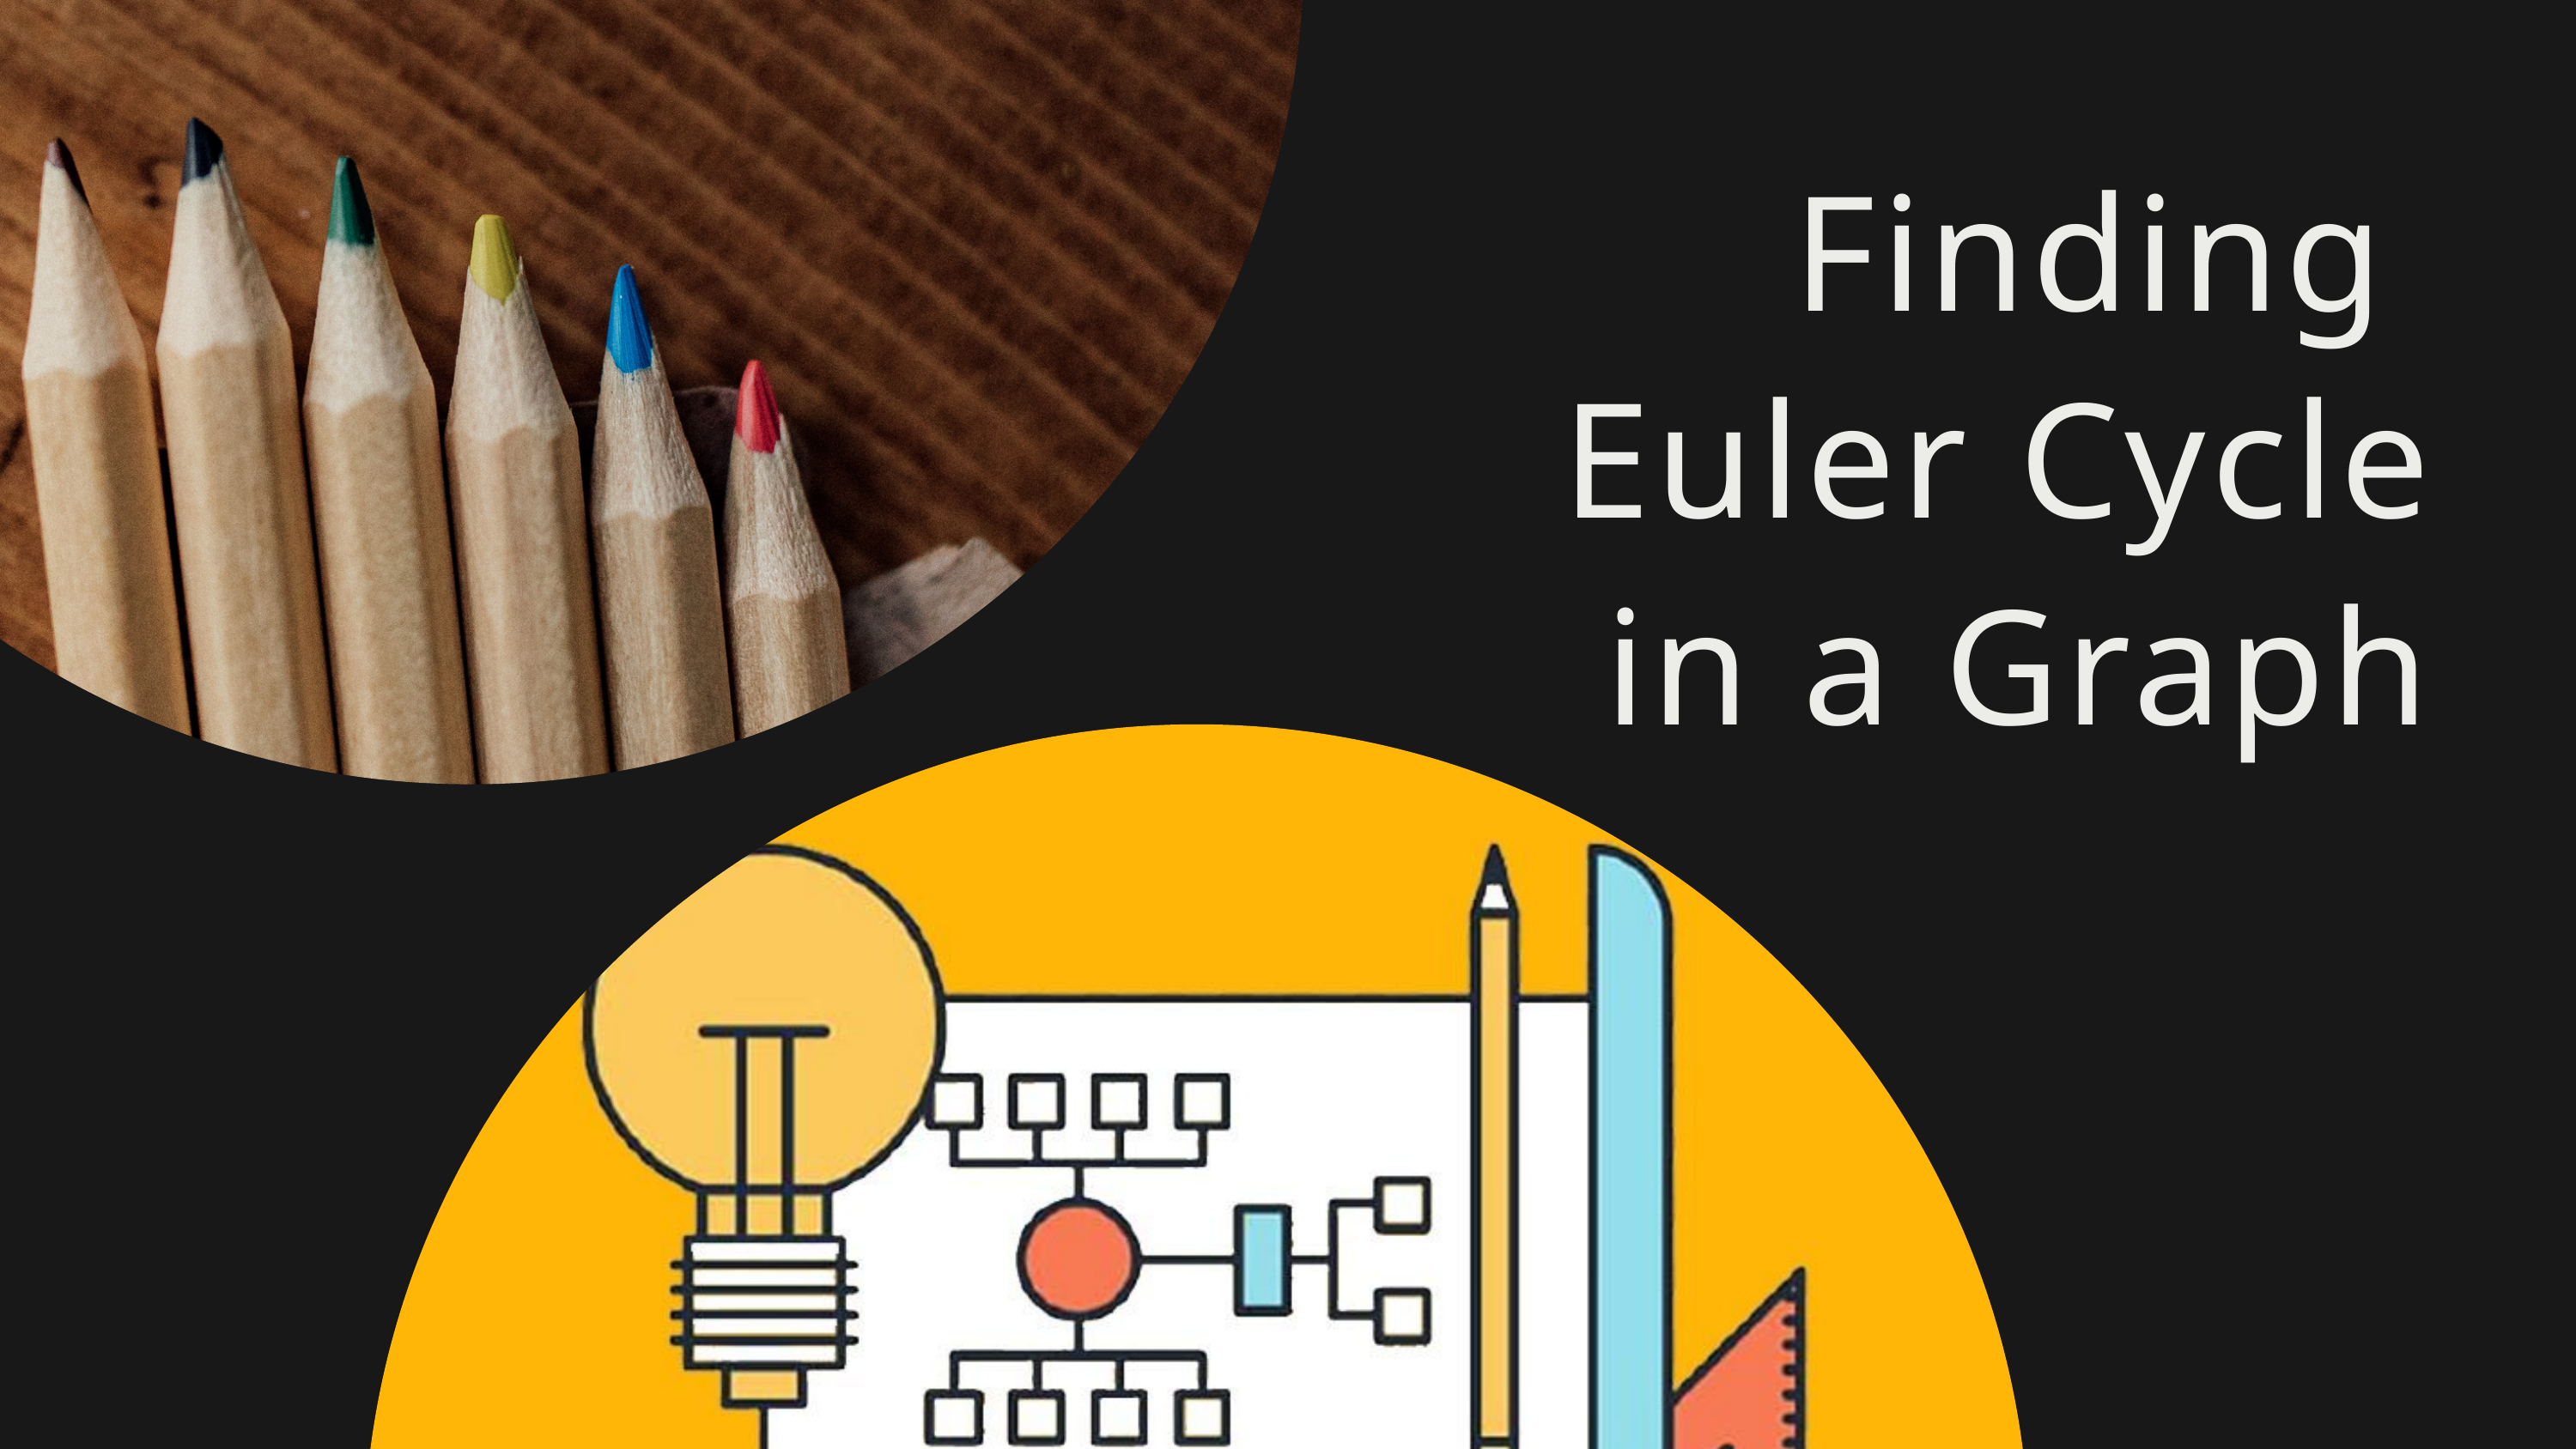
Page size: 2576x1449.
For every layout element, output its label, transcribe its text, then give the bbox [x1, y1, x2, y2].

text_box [362, 724, 2031, 1449]
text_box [0, 0, 1304, 785]
text_box Finding Euler Cycle in a Graph [1309, 136, 2432, 757]
